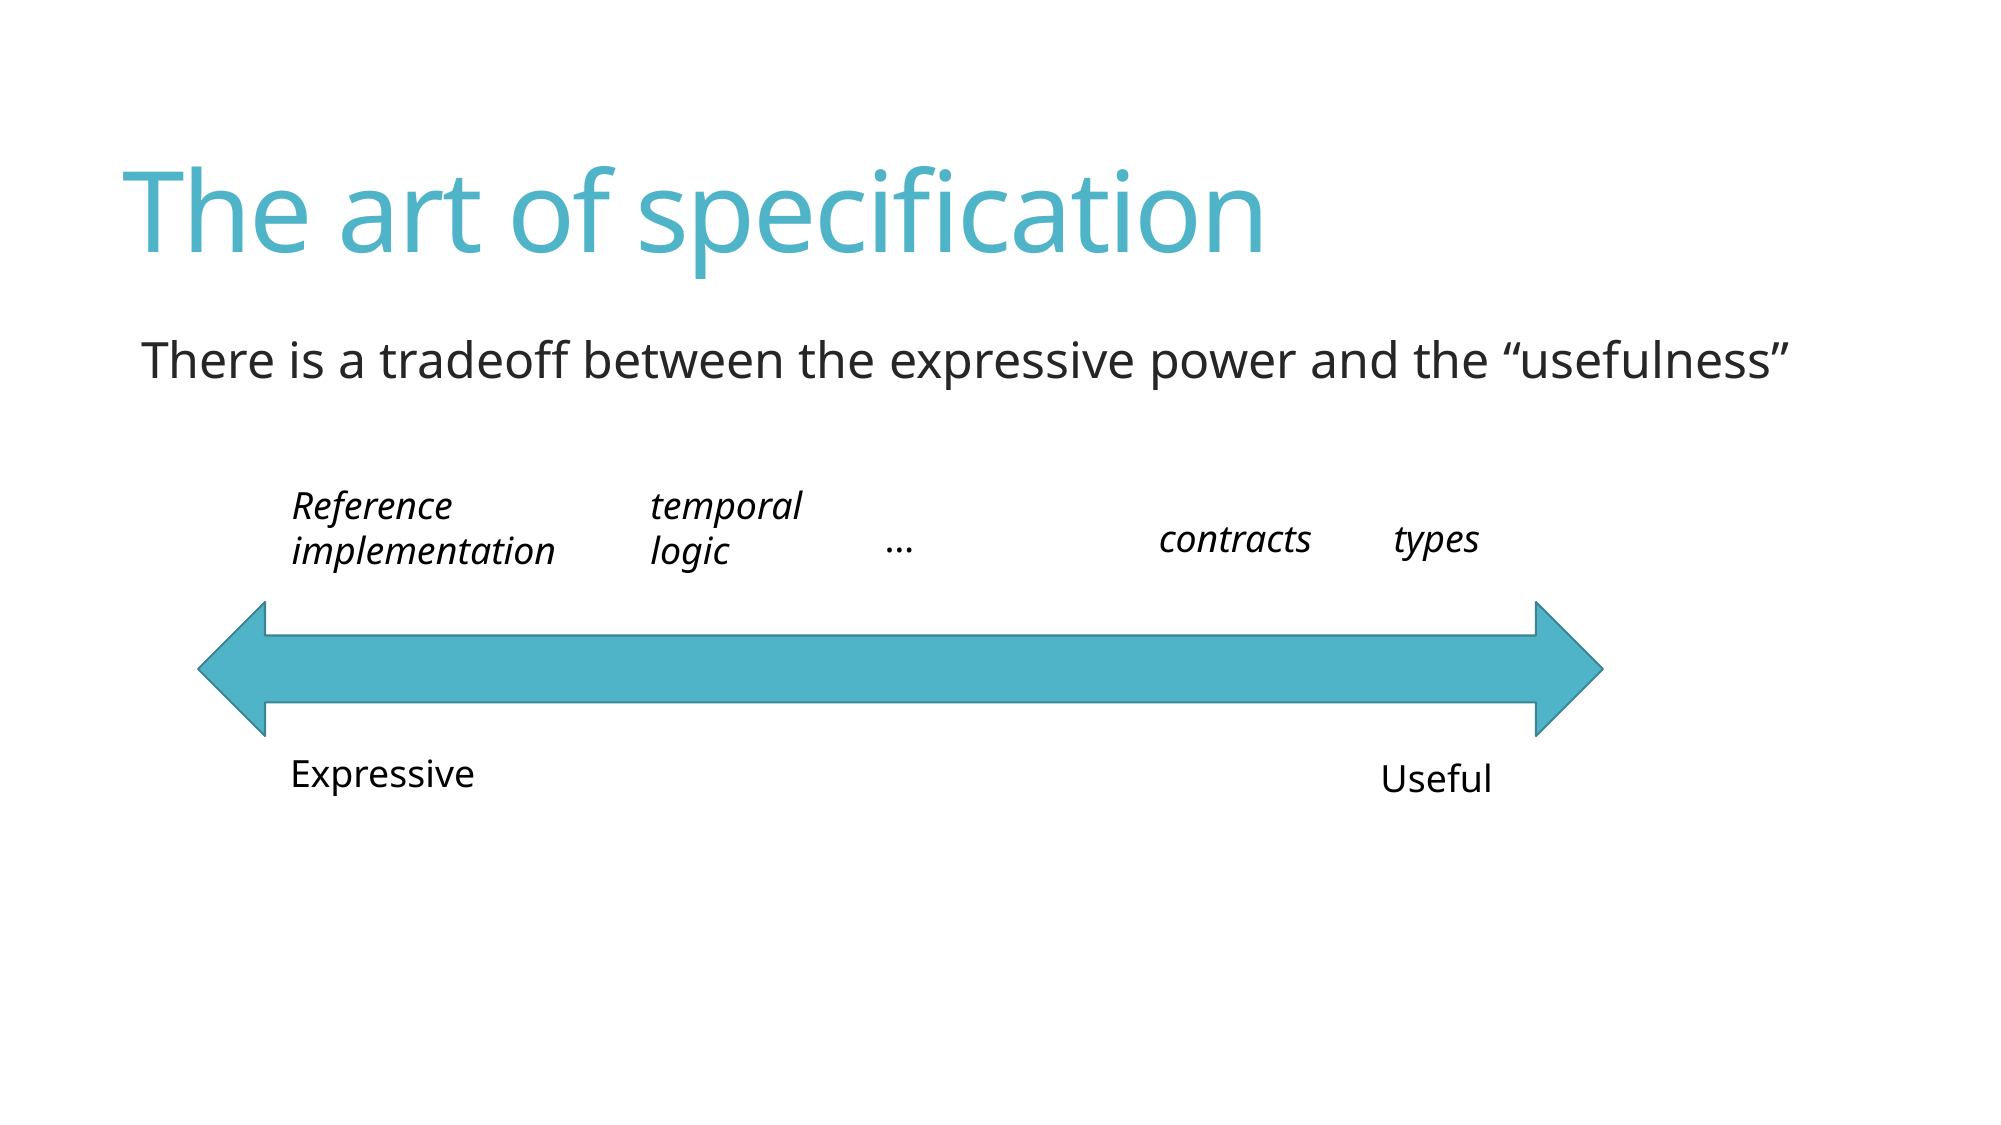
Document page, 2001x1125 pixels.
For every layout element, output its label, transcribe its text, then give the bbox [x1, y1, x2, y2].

title The art of specification [107, 81, 1875, 354]
text_box … [869, 507, 930, 568]
text_box temporal logic [635, 474, 818, 580]
list There is a tradeoff between the expressive power and the “usefulness” [111, 329, 1876, 948]
text_box Reference implementation [276, 474, 572, 580]
text_box Expressive [275, 742, 491, 803]
text_box Useful [1365, 747, 1508, 808]
text_box contracts [1144, 507, 1328, 568]
text_box types [1378, 507, 1495, 568]
text_box [197, 601, 1604, 737]
